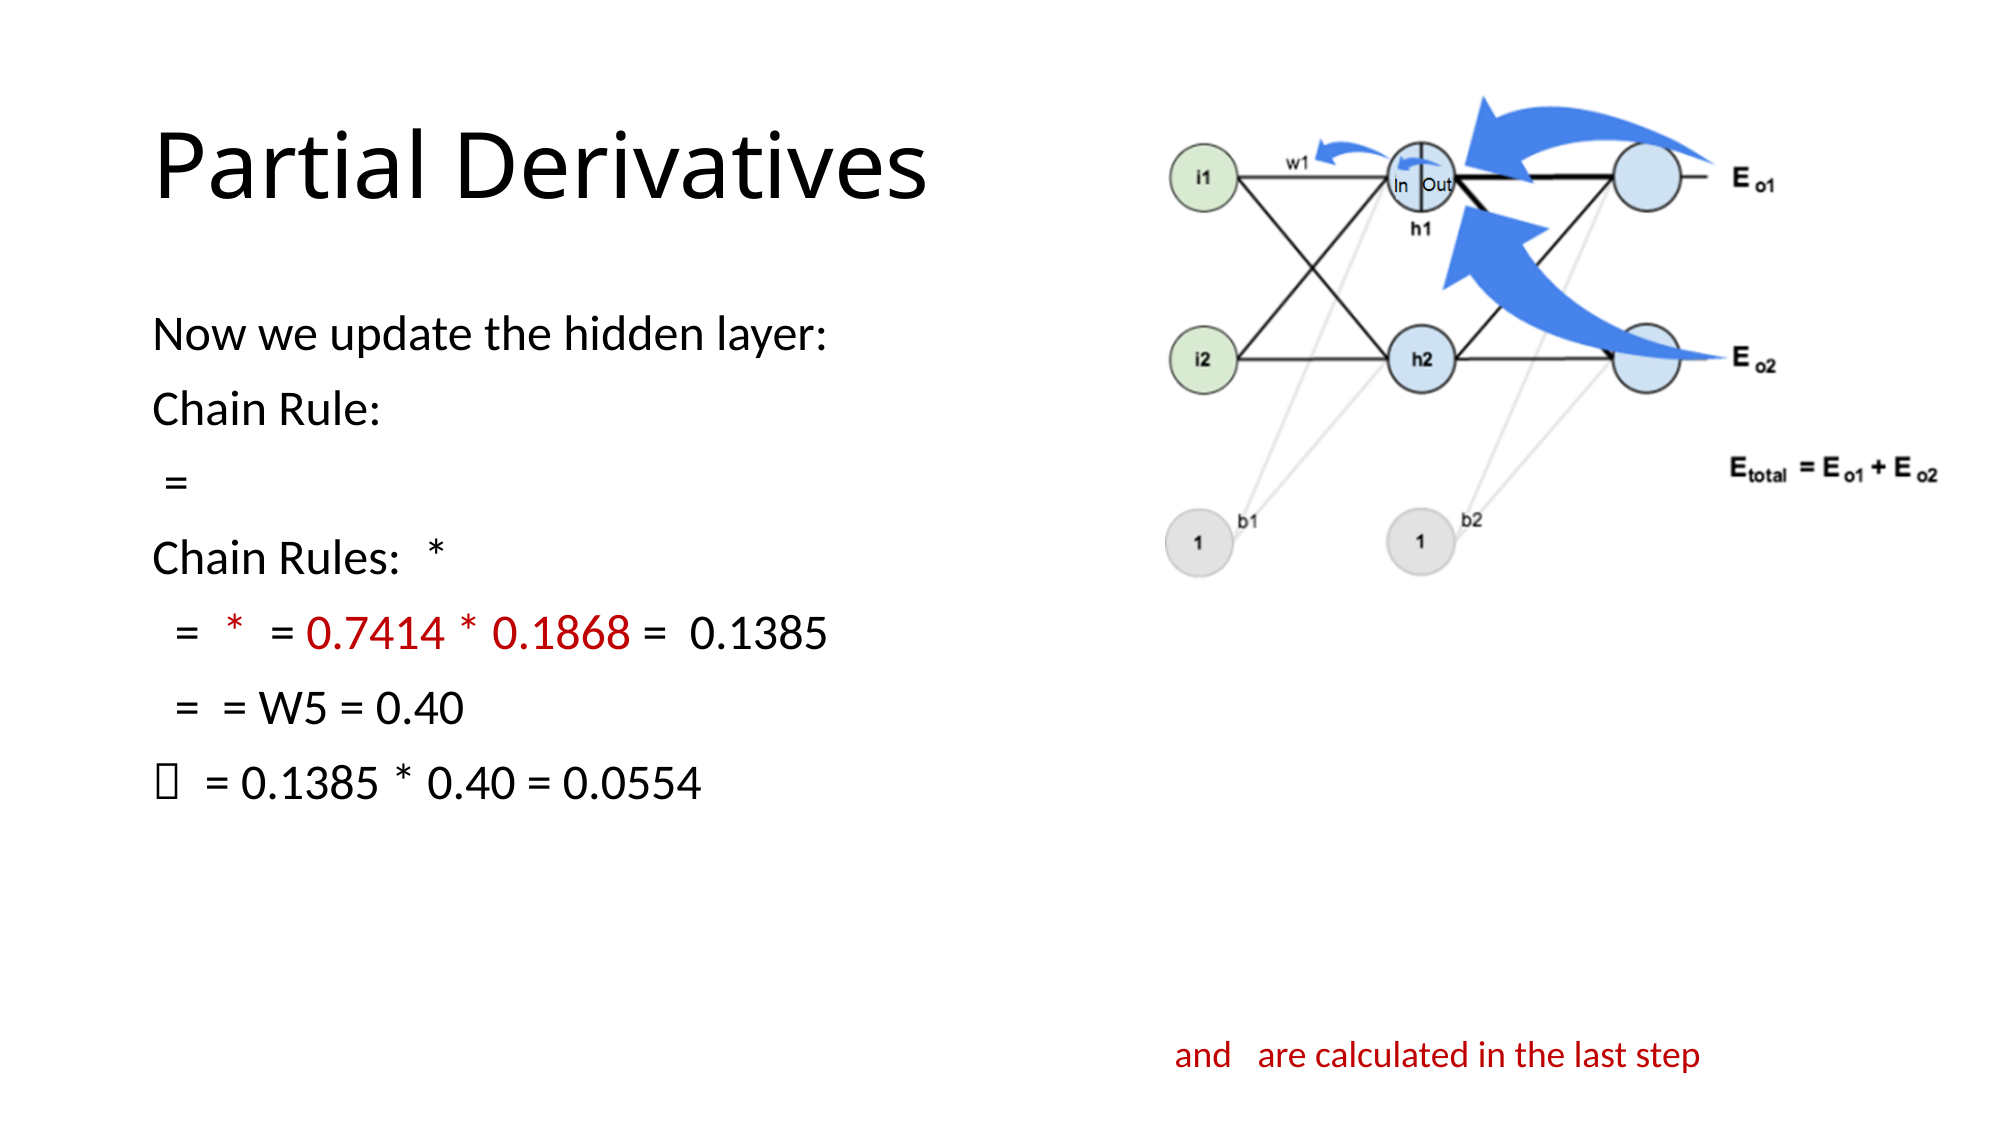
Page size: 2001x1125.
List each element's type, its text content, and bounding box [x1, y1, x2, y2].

title Partial Derivatives [137, 59, 1165, 278]
picture [1165, 59, 1950, 602]
